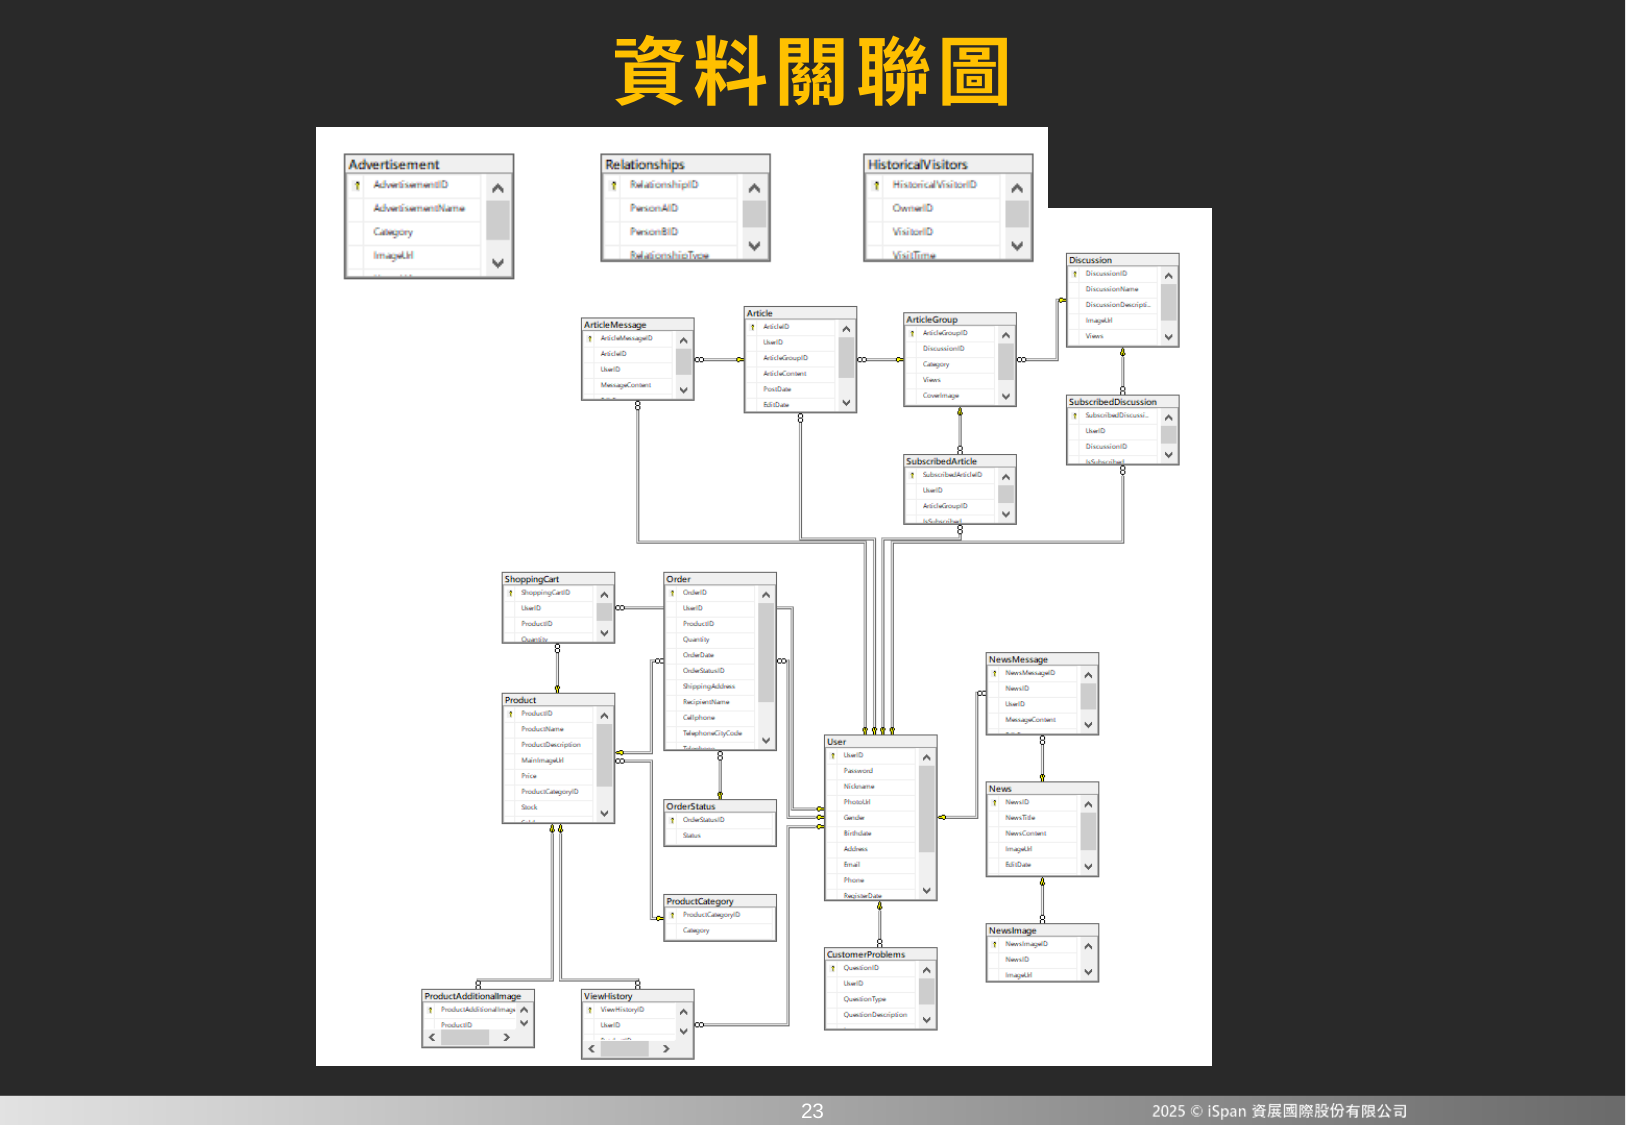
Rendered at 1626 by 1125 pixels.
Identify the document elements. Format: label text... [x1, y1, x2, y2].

picture [0, 0, 1626, 1125]
title 資料關聯圖 [103, 13, 1522, 126]
